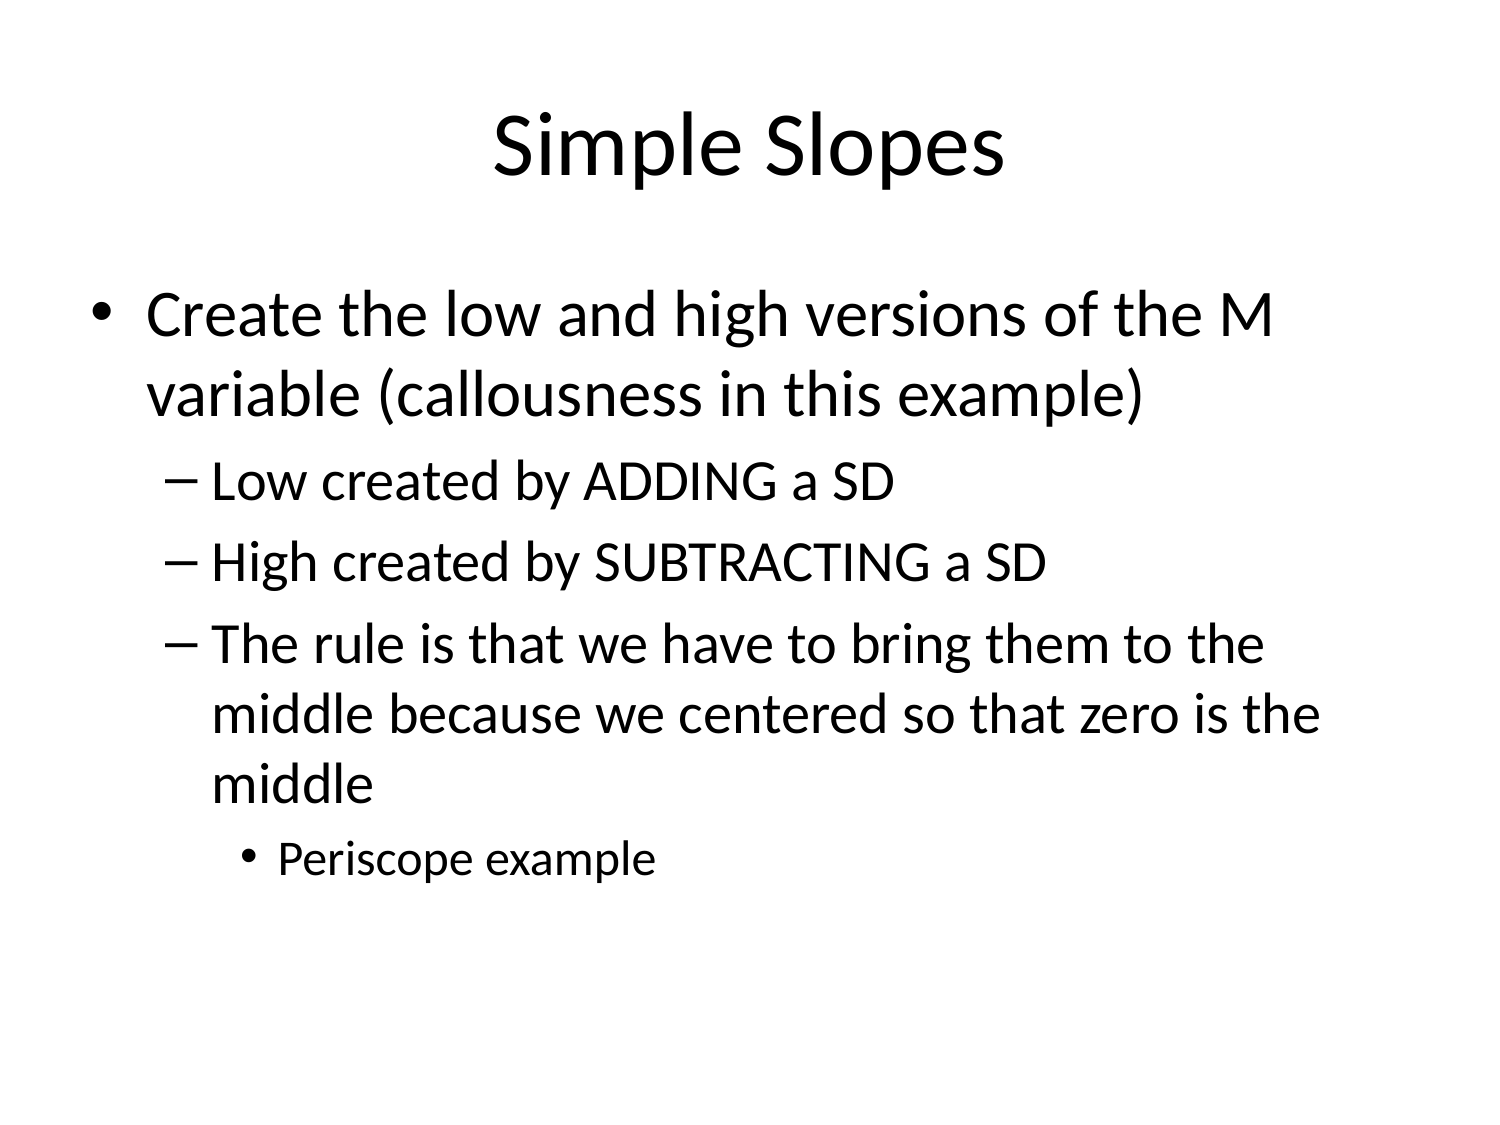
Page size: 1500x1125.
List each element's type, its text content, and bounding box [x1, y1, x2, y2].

list Create the low and high versions of the M variable (callousness in this example) Low created by ADDING a SD High created by SUBTRACTING a SD The rule is that we have to bring them to the middle because we centered so that zero is the middle Periscope example [75, 262, 1425, 1005]
title Simple Slopes [75, 45, 1425, 233]
